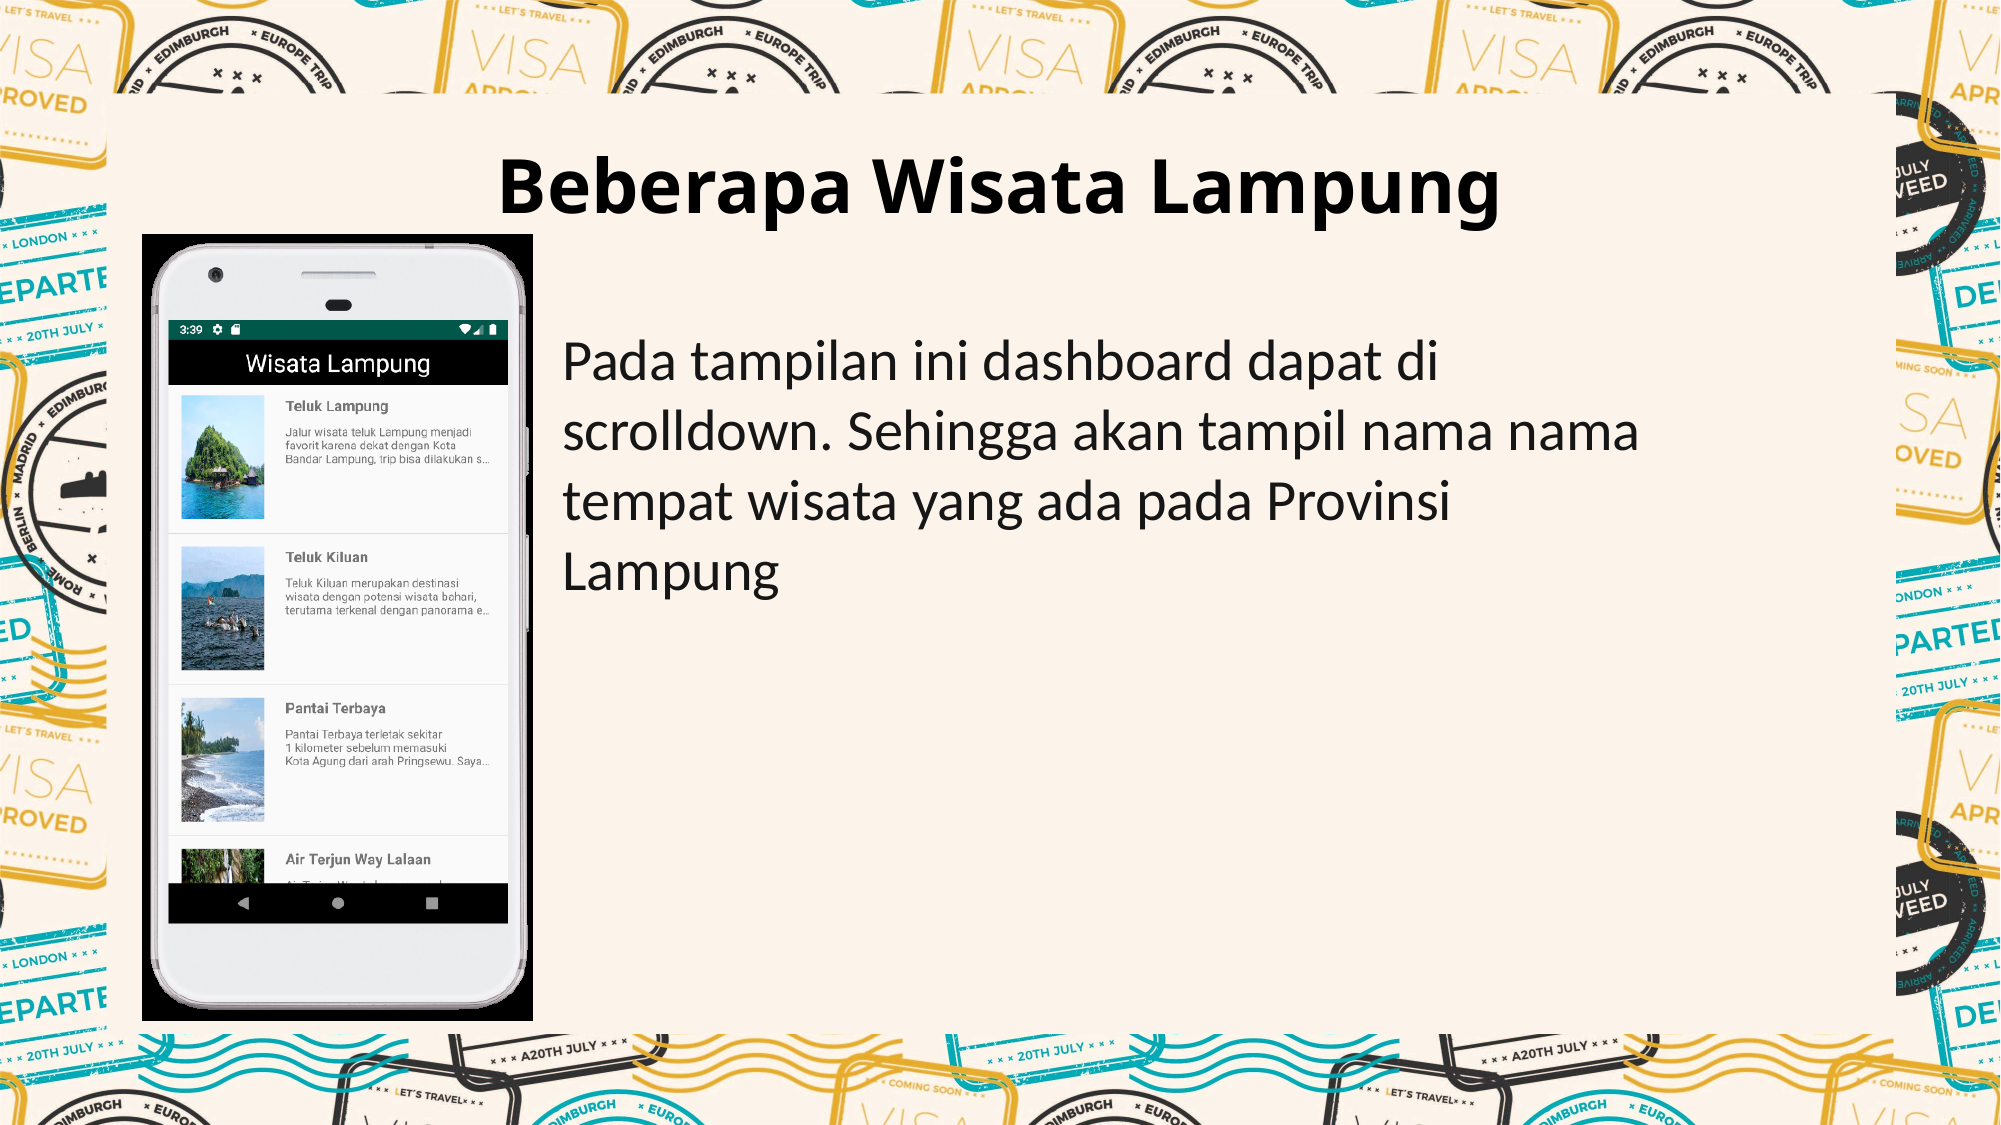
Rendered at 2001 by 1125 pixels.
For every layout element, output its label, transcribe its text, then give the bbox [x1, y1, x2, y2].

text_box Pada tampilan ini dashboard dapat di scrolldown. Sehingga akan tampil nama nama tempat wisata yang ada pada Provinsi Lampung [547, 315, 1665, 610]
text_box Beberapa Wisata Lampung [102, 131, 1898, 236]
picture [0, 0, 2001, 1125]
